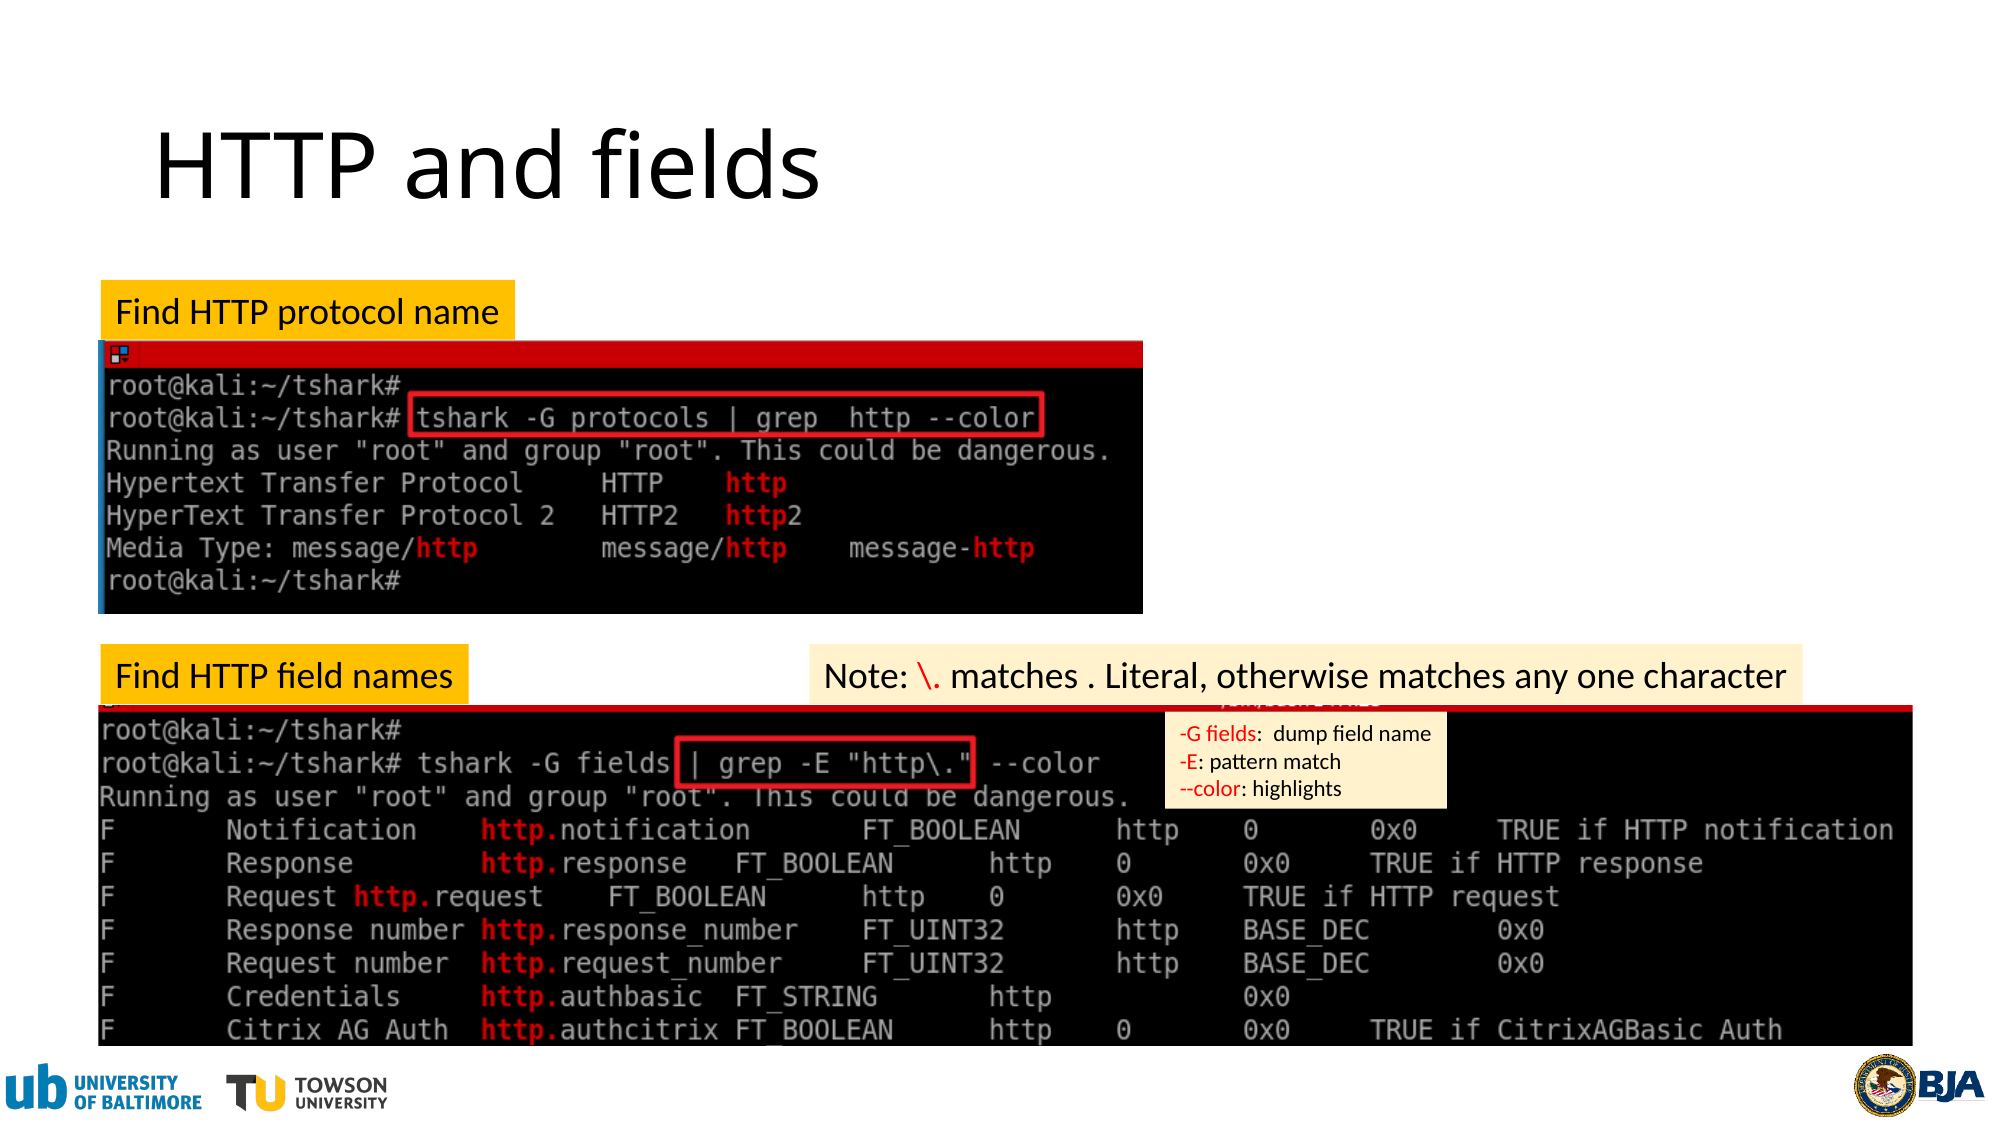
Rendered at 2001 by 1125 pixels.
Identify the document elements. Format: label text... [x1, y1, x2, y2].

text_box Find HTTP field names [100, 644, 469, 704]
picture [1854, 1054, 1986, 1117]
title HTTP and fields [137, 59, 1863, 278]
text_box Find HTTP protocol name [100, 279, 516, 340]
picture [0, 705, 1913, 1125]
picture [98, 340, 1143, 614]
text_box Note: \. matches . Literal, otherwise matches any one character [809, 644, 1803, 704]
